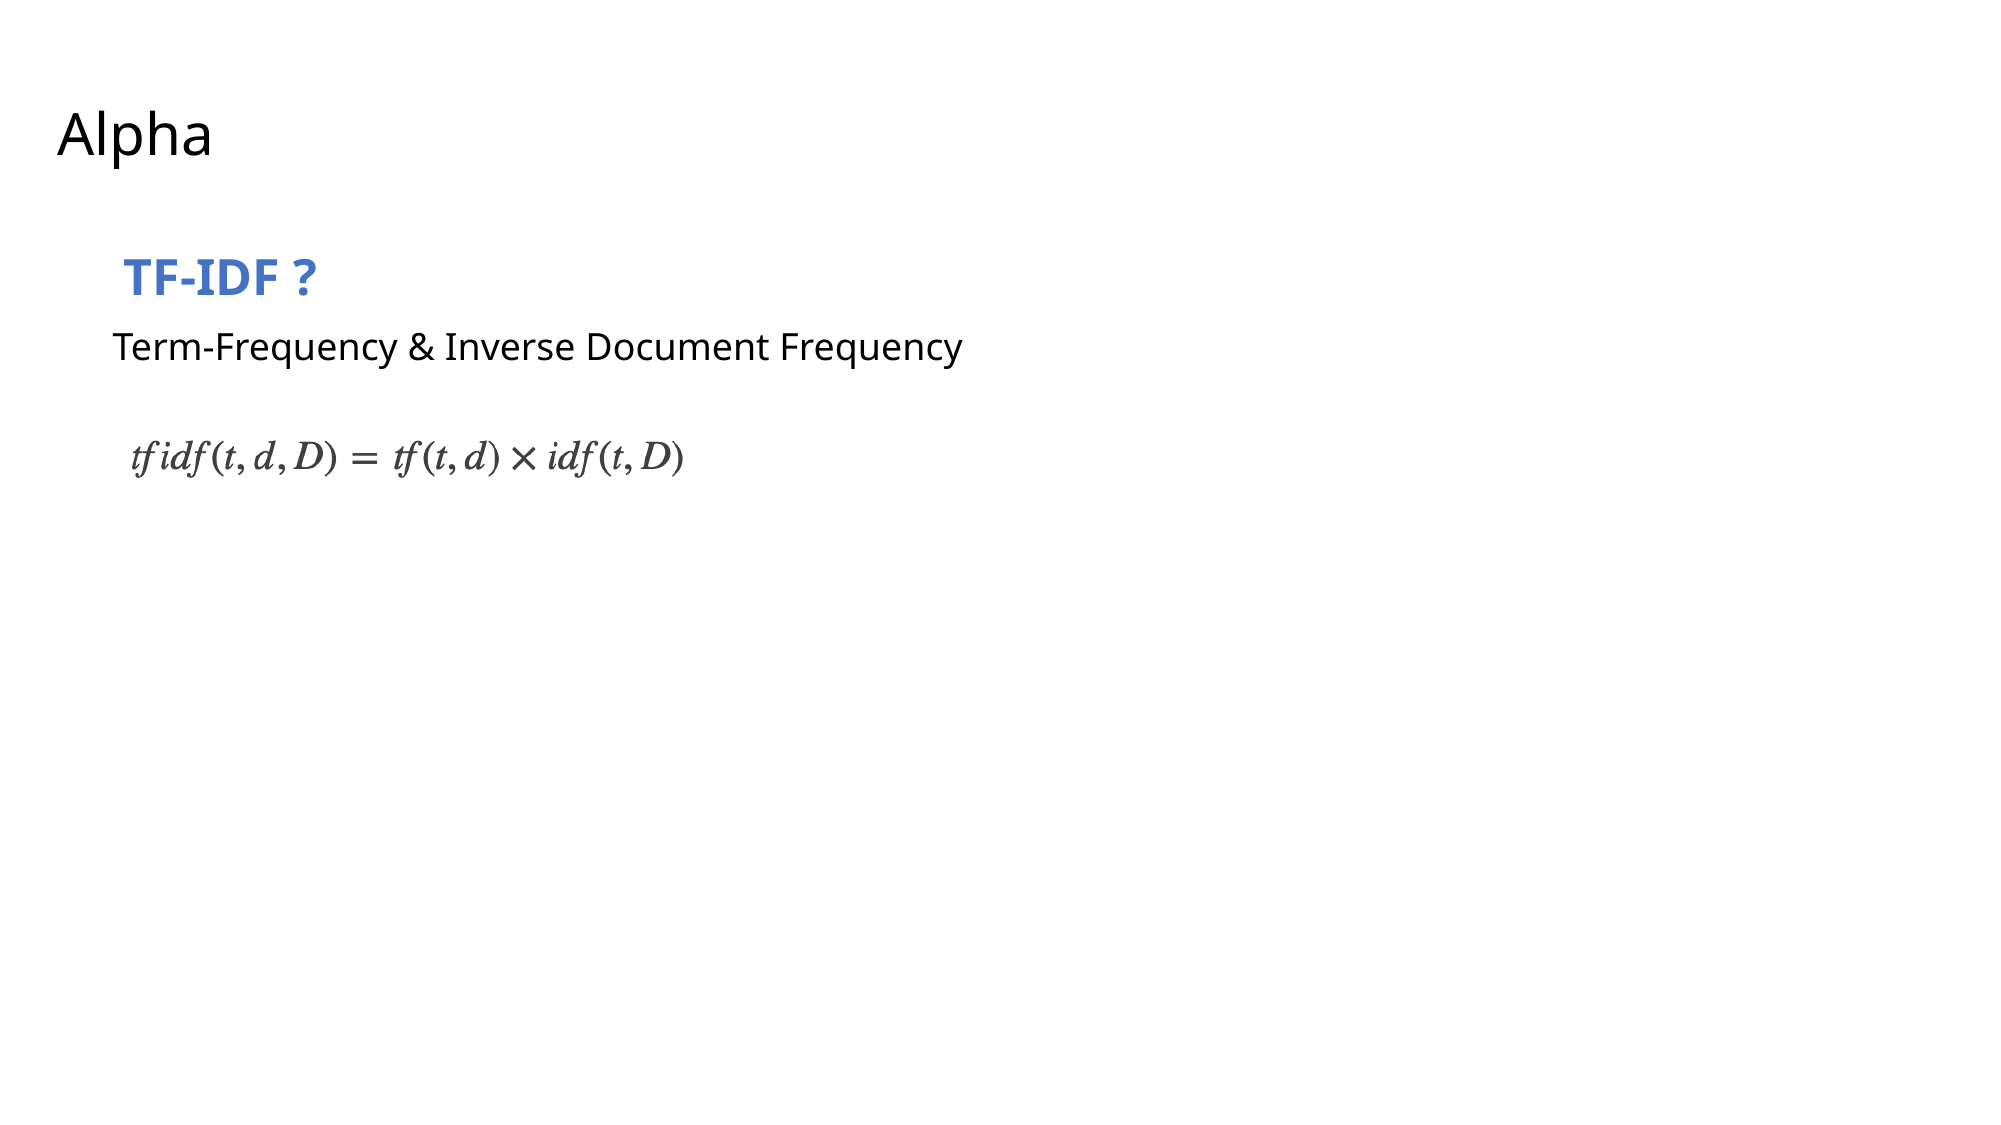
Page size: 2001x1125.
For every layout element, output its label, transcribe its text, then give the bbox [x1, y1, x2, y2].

text_box TF-IDF ? [109, 237, 333, 313]
picture [106, 410, 704, 502]
text_box Alpha [42, 89, 230, 175]
text_box Term-Frequency & Inverse Document Frequency [97, 315, 979, 376]
